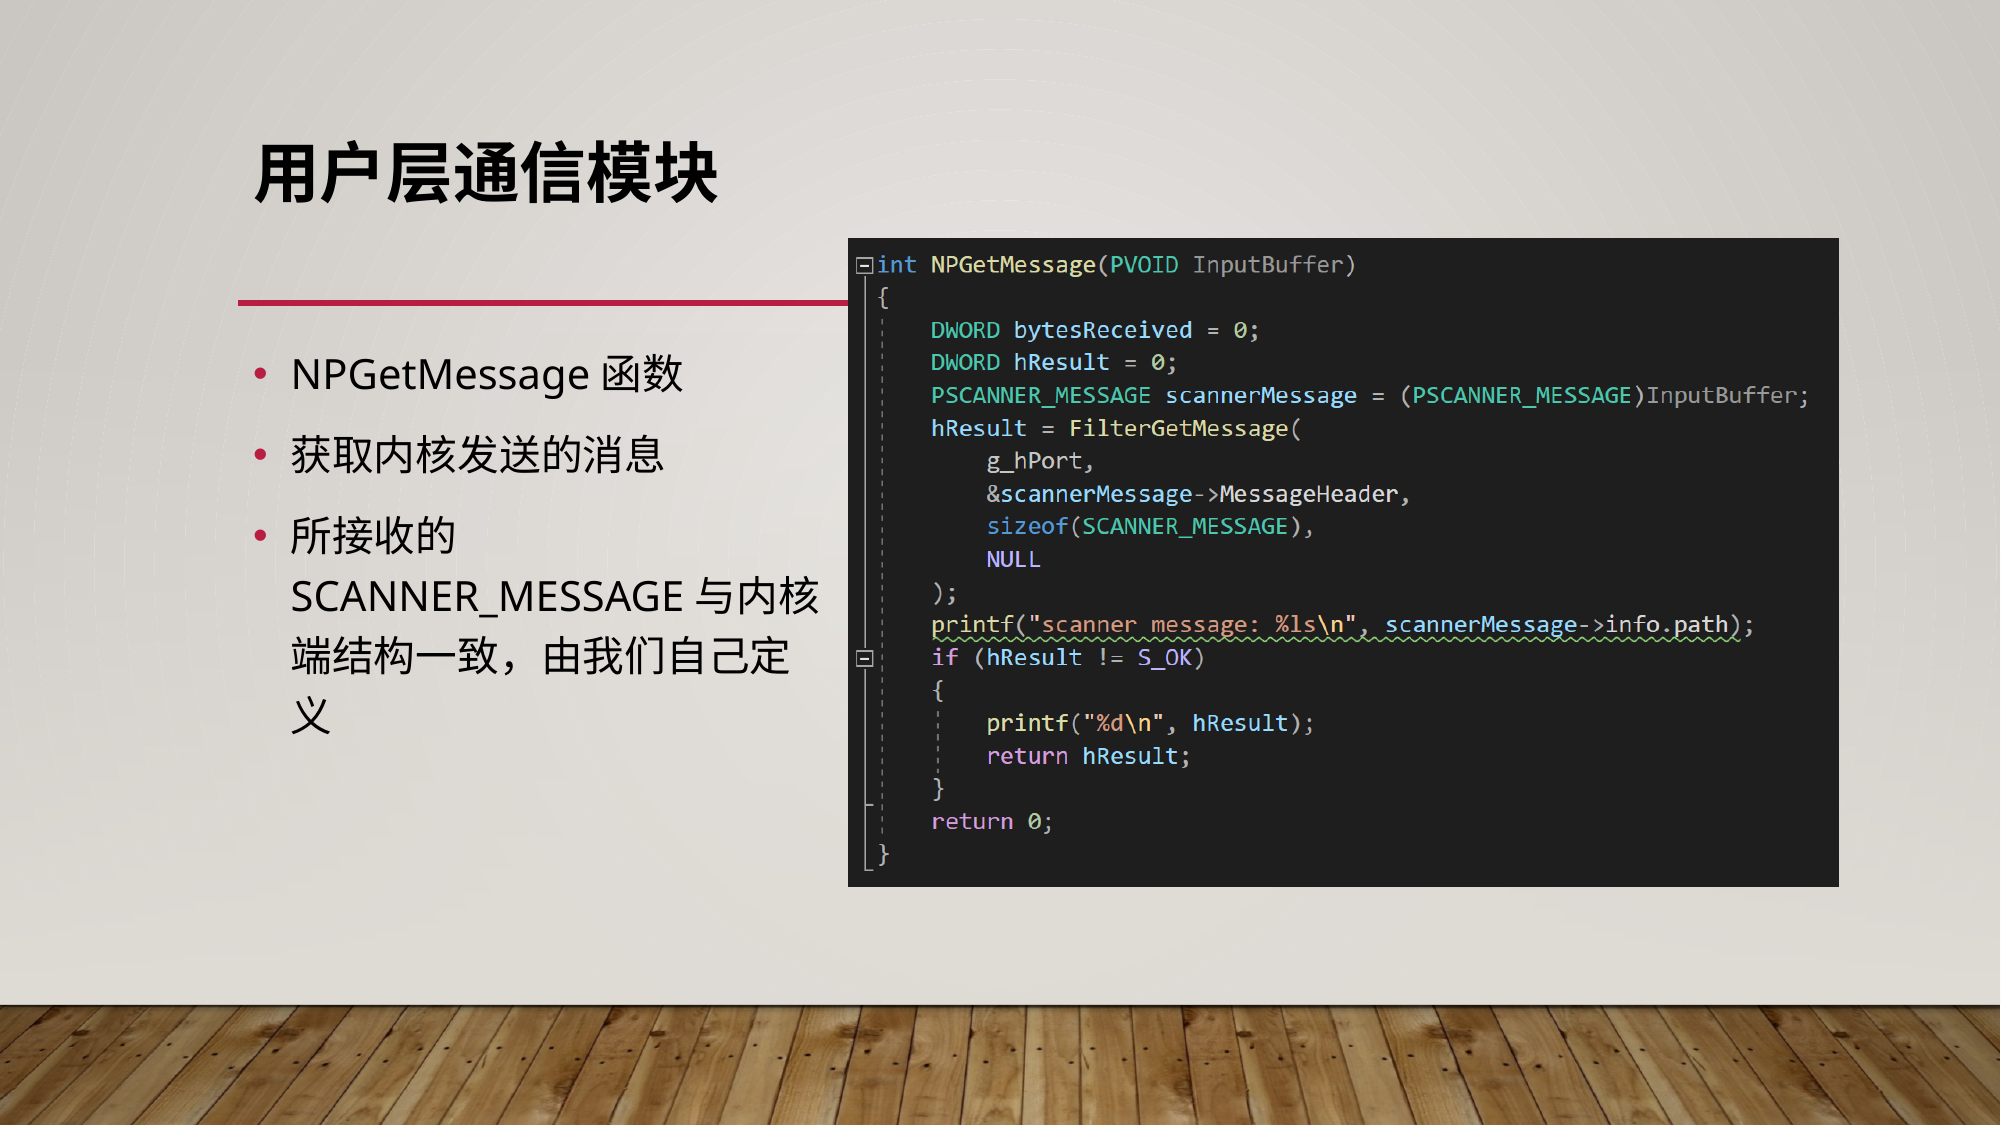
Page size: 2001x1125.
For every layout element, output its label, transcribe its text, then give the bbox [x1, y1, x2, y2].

picture [847, 238, 1839, 887]
picture [0, 1005, 2000, 1125]
title 用户层通信模块 [238, 131, 1814, 305]
list NPGetMessage函数 获取内核发送的消息 所接收的SCANNER_MESSAGE与内核端结构一致，由我们自己定义 [238, 330, 837, 897]
